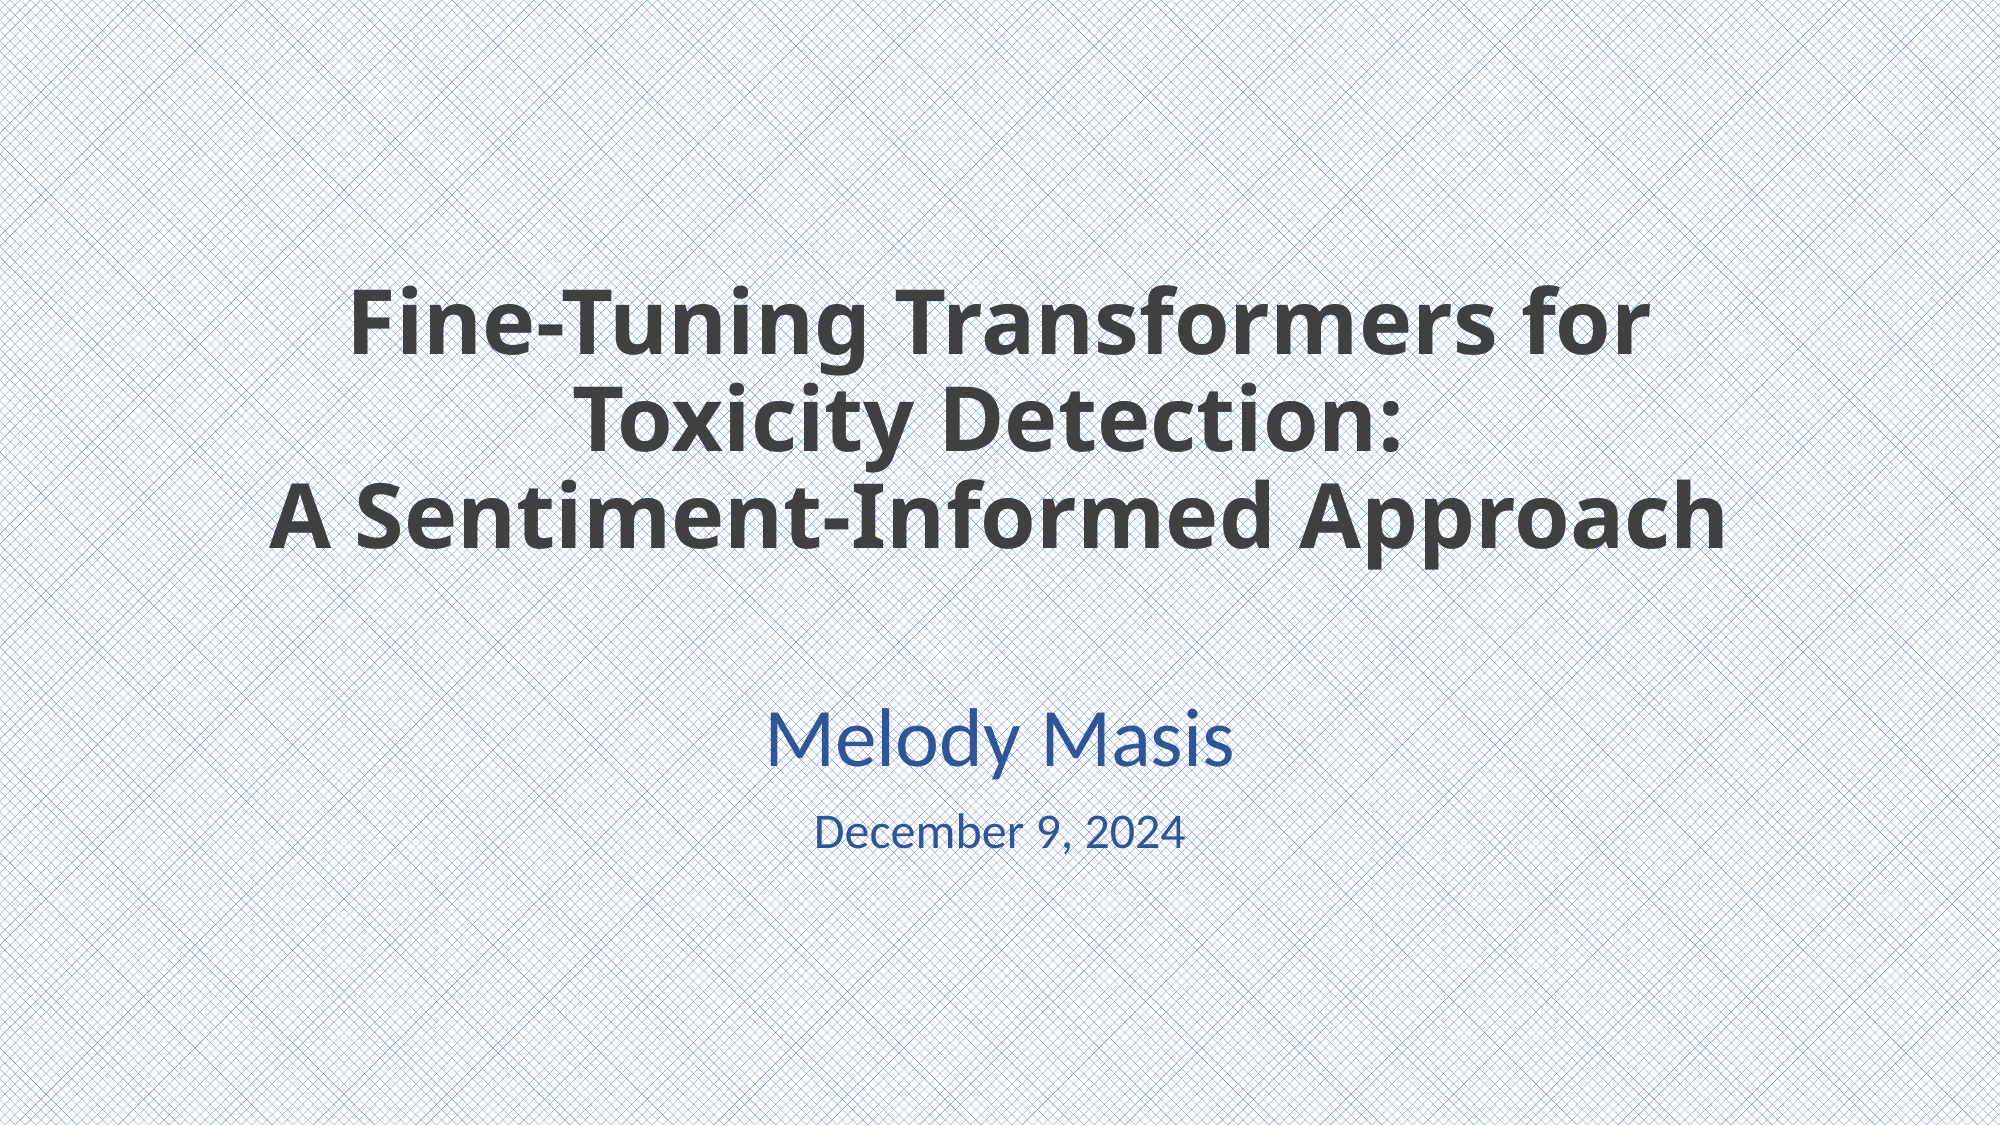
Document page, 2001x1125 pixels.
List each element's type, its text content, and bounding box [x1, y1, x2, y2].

title Fine-Tuning Transformers for Toxicity Detection: A Sentiment-Informed Approach [249, 184, 1750, 576]
subtitle Melody Masis December 9, 2024 [249, 687, 1750, 959]
